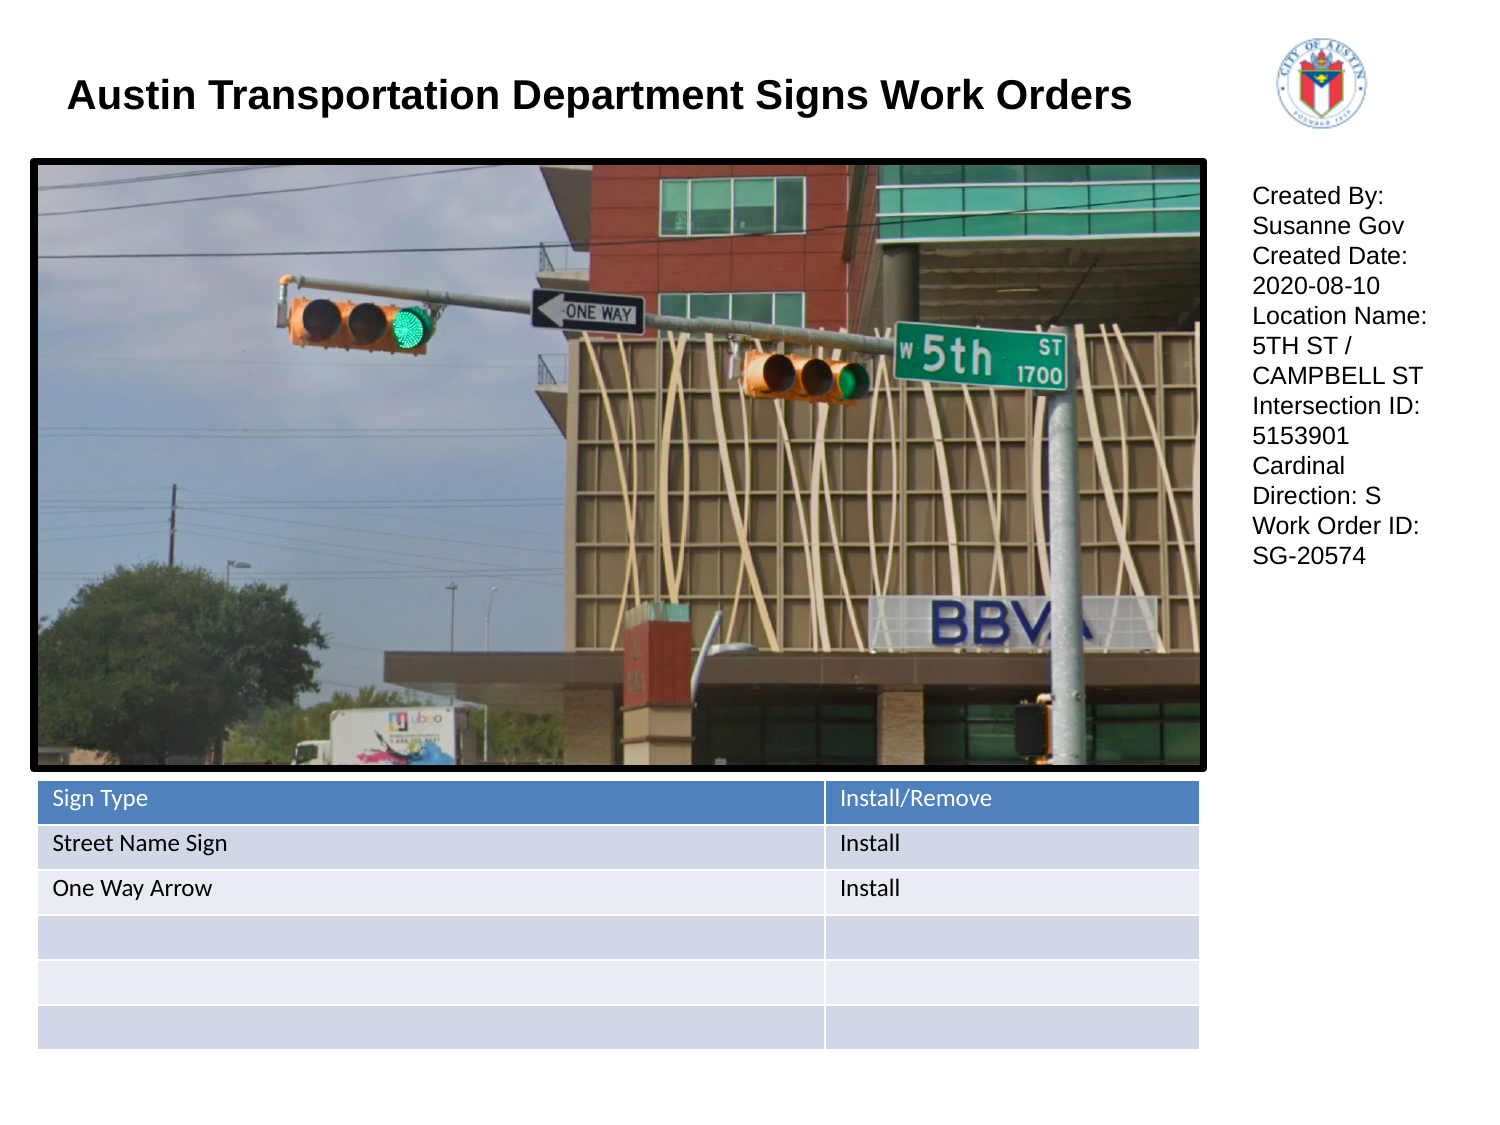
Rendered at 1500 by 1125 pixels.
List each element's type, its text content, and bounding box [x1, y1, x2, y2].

picture [1274, 37, 1369, 132]
table_cell Install [826, 826, 1199, 869]
text_box Created By: Susanne Gov Created Date: 2020-08-10 Location Name: 5TH ST / CAMPBELL ST Intersection ID: 5153901 Cardinal Direction: S Work Order ID: SG-20574 [1237, 172, 1463, 577]
table_cell [38, 1006, 824, 1049]
table_cell Street Name Sign [38, 826, 824, 869]
table_header Sign Type [38, 781, 824, 824]
table_cell One Way Arrow [38, 871, 824, 914]
table_cell [826, 1006, 1199, 1049]
table_cell [826, 961, 1199, 1004]
table_cell [38, 961, 824, 1004]
table_cell Install [826, 871, 1199, 914]
table_cell [38, 916, 824, 959]
table_header Install/Remove [826, 781, 1199, 824]
table_cell [826, 916, 1199, 959]
picture [37, 164, 1201, 766]
text_box Austin Transportation Department Signs Work Orders [51, 60, 1149, 125]
